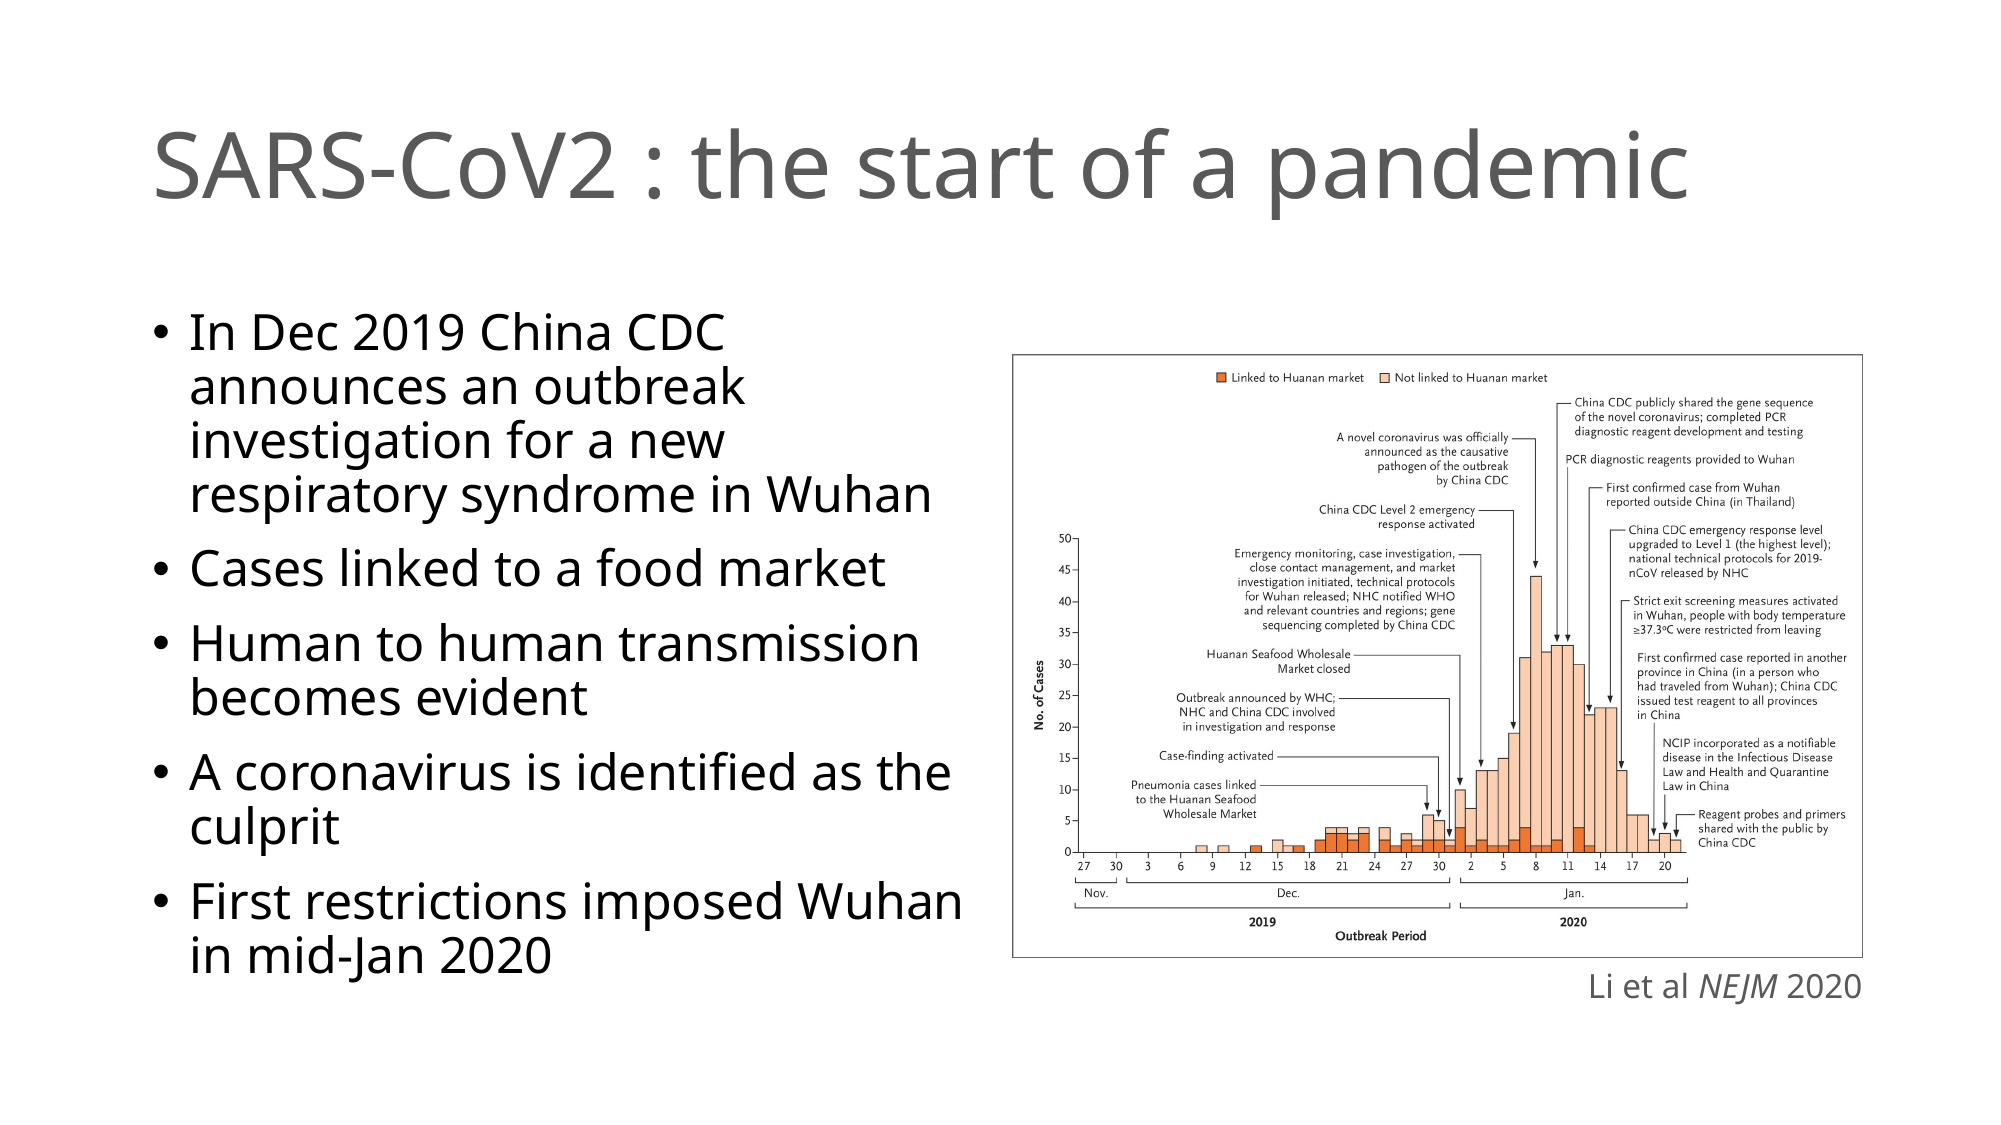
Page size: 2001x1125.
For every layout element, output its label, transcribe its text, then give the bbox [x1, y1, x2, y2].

list In Dec 2019 China CDC announces an outbreak investigation for a new respiratory syndrome in Wuhan Cases linked to a food market Human to human transmission becomes evident A coronavirus is identified as the culprit First restrictions imposed Wuhan in mid-Jan 2020 [137, 299, 988, 1014]
title SARS-CoV2 : the start of a pandemic [137, 59, 1863, 278]
text_box Li et al NEJM 2020 [1573, 958, 1878, 1013]
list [1012, 354, 1863, 959]
